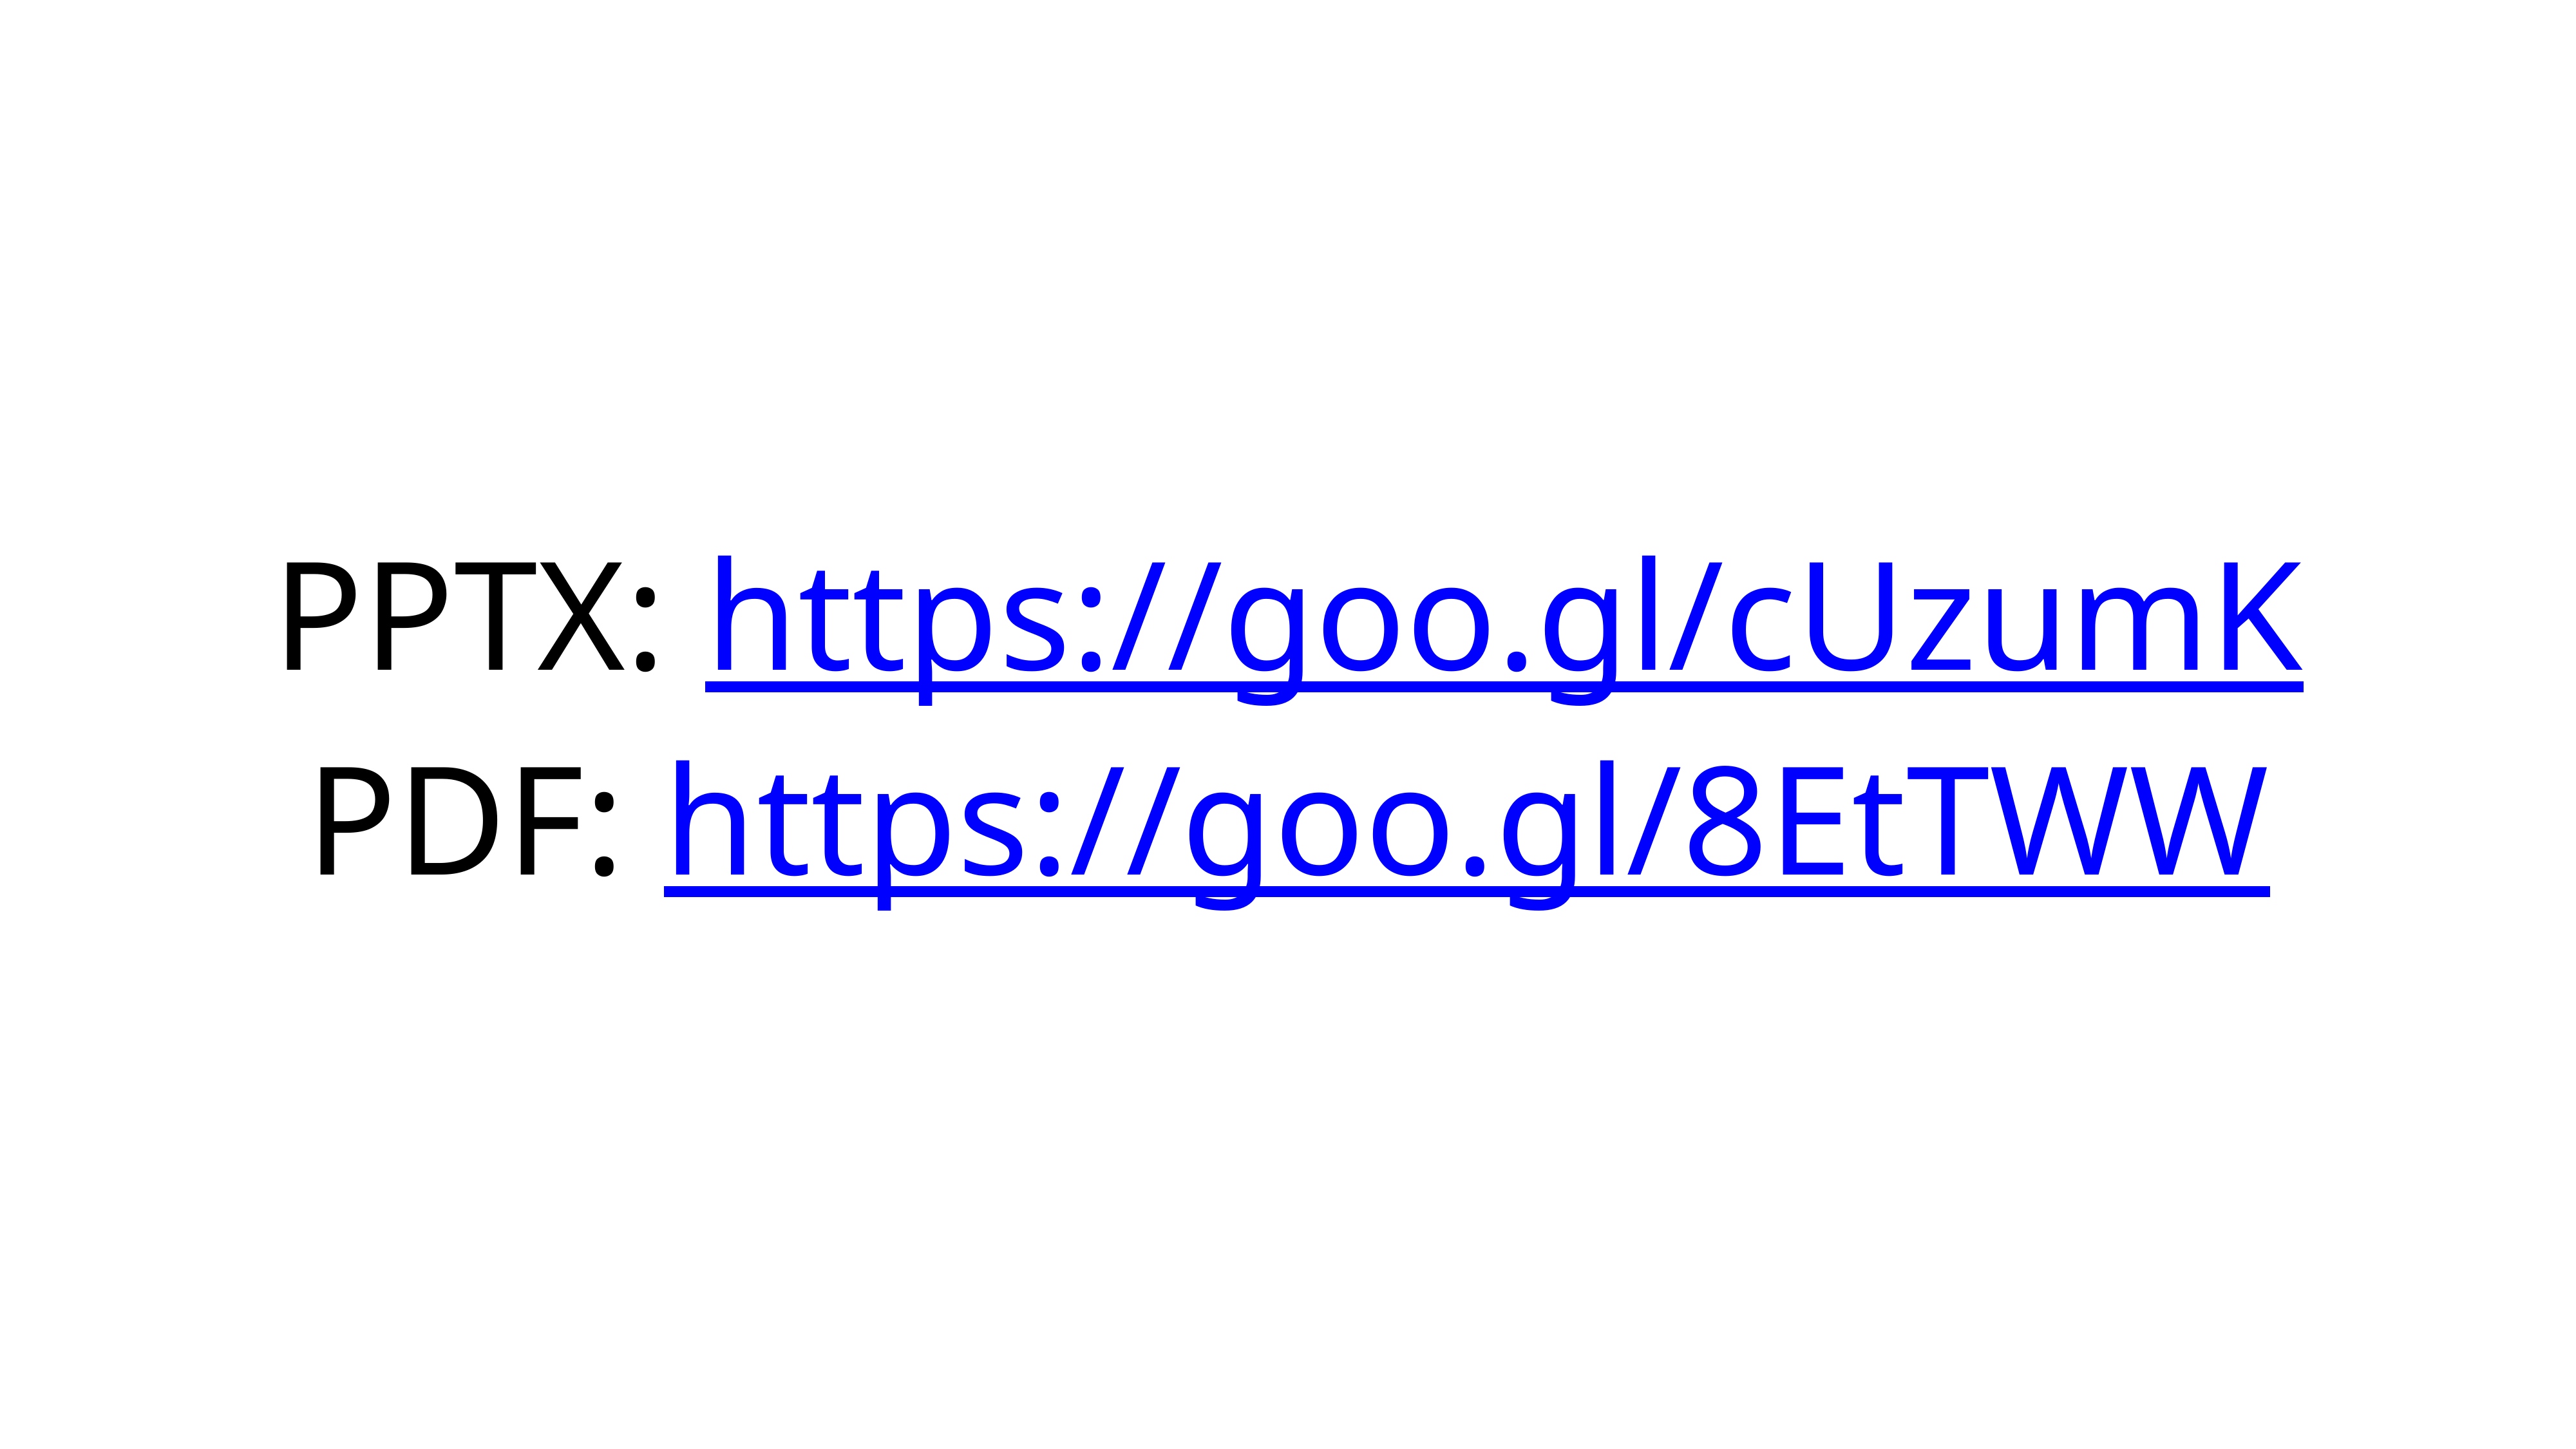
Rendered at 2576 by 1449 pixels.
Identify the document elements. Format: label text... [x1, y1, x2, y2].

title PPTX: https://goo.gl/cUzumK PDF: https://goo.gl/8EtTWW [187, 478, 2389, 971]
